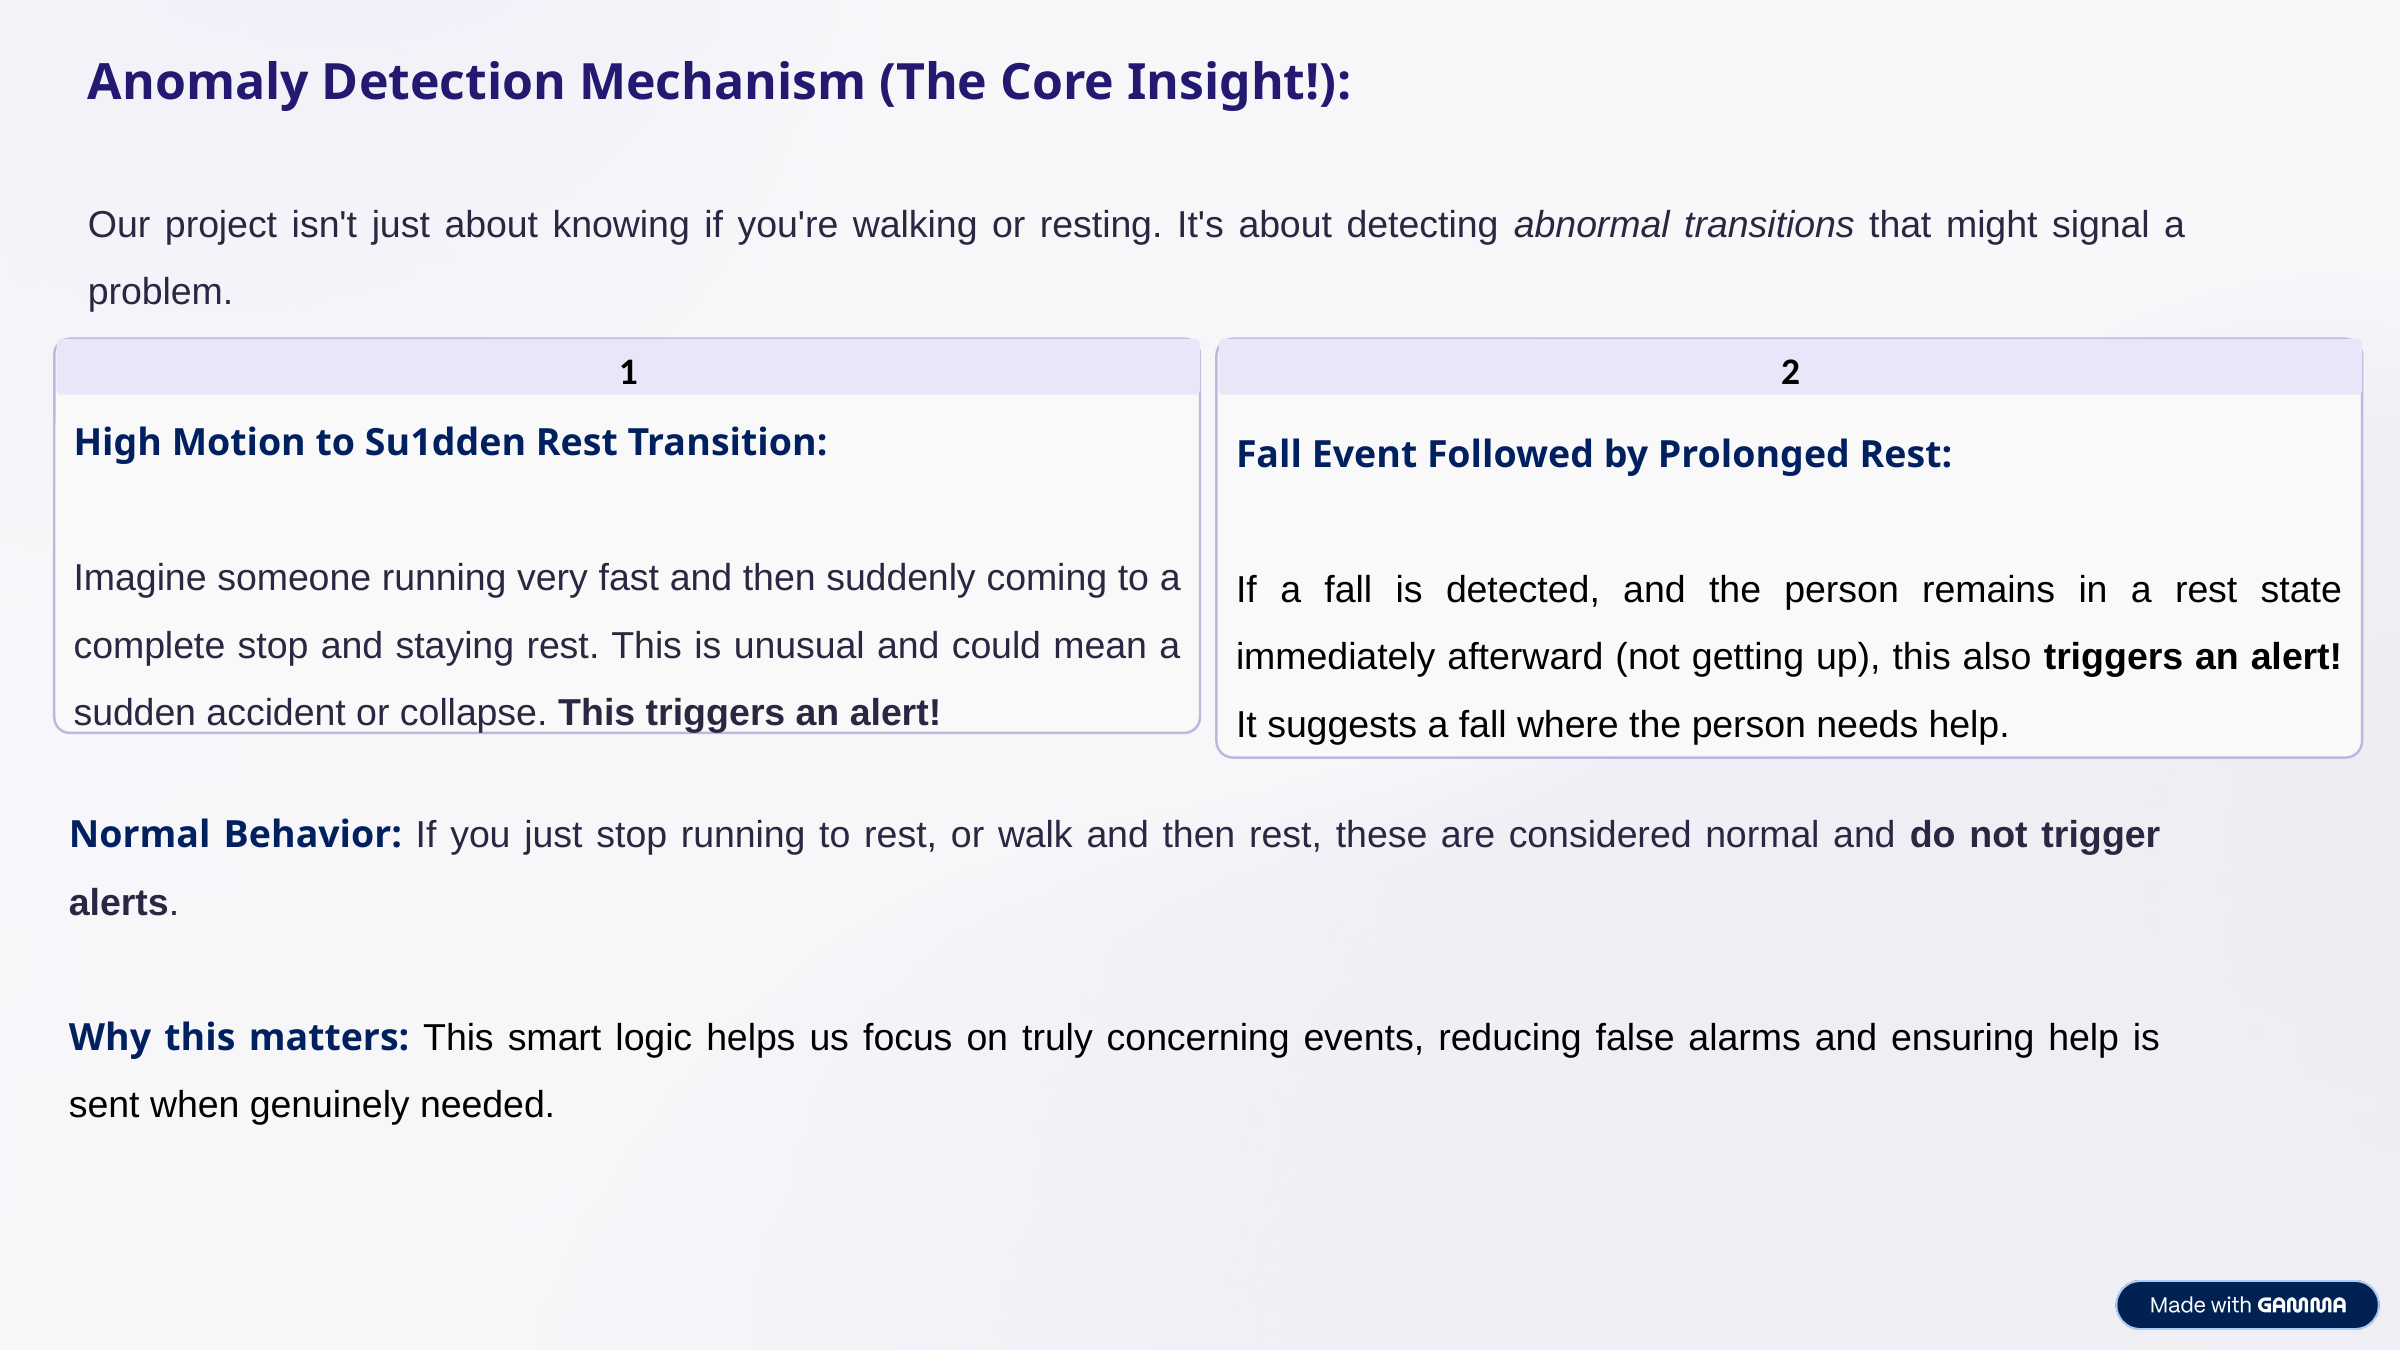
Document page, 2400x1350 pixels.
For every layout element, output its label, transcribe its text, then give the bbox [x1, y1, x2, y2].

picture [2106, 1271, 2389, 1339]
text_box Anomaly Detection Mechanism (The Core Insight!): Our project isn't just about knowing if you're walking or resting. It's about detecting abnormal transitions that might signal a problem. [73, 33, 2230, 492]
text_box High Motion to Su1dden Rest Transition: Imagine someone running very fast and then suddenly coming to a complete stop and staying rest. This is unusual and could mean a sudden accident or collapse. This triggers an alert! [54, 347, 1201, 733]
text_box 2 [1218, 338, 2363, 395]
text_box 1 [56, 338, 1201, 395]
text_box Normal Behavior: If you just stop running to rest, or walk and then rest, these are considered normal and do not trigger alerts. Why this matters: This smart logic helps us focus on truly concerning events, reducing false alarms and ensuring help is sent when genuinely needed. [54, 780, 2176, 1162]
text_box Fall Event Followed by Prolonged Rest: If a fall is detected, and the person remains in a rest state immediately afterward (not getting up), this also triggers an alert! It suggests a fall where the person needs help. [1216, 348, 2363, 758]
